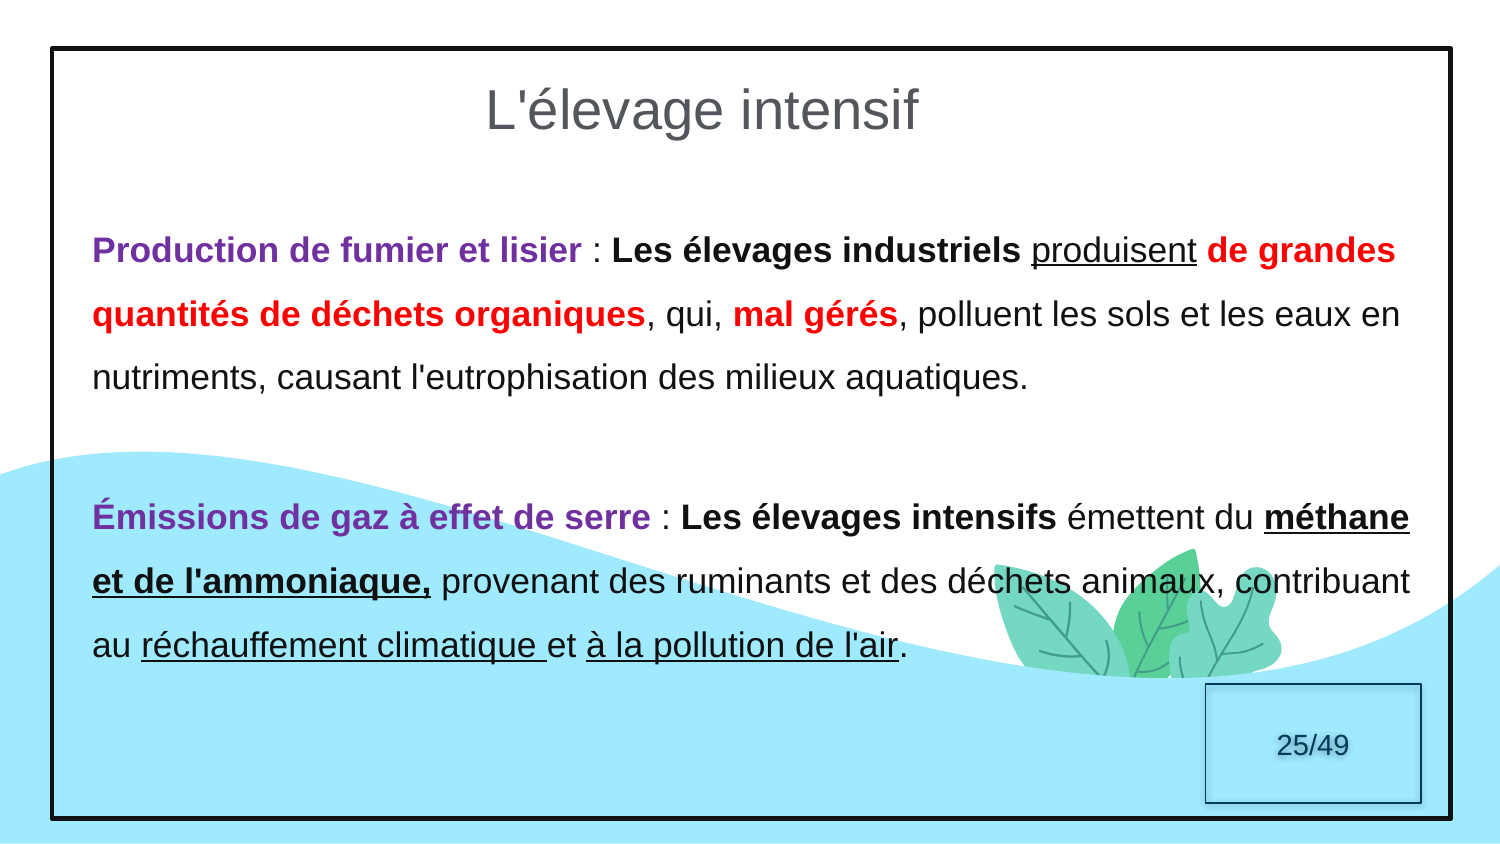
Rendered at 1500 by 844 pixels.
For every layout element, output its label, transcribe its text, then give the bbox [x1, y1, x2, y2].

text_box 25/49 [1205, 683, 1422, 804]
list L'élevage intensif Production de fumier et lisier : Les élevages industriels produisent de grandes quantités de déchets organiques, qui, mal gérés, polluent les sols et les eaux en nutriments, causant l'eutrophisation des milieux aquatiques. Émissions de gaz à effet de serre : Les élevages intensifs émettent du méthane et de l'ammoniaque, provenant des ruminants et des déchets animaux, contribuant au réchauffement climatique et à la pollution de l'air. [52, 48, 1451, 819]
